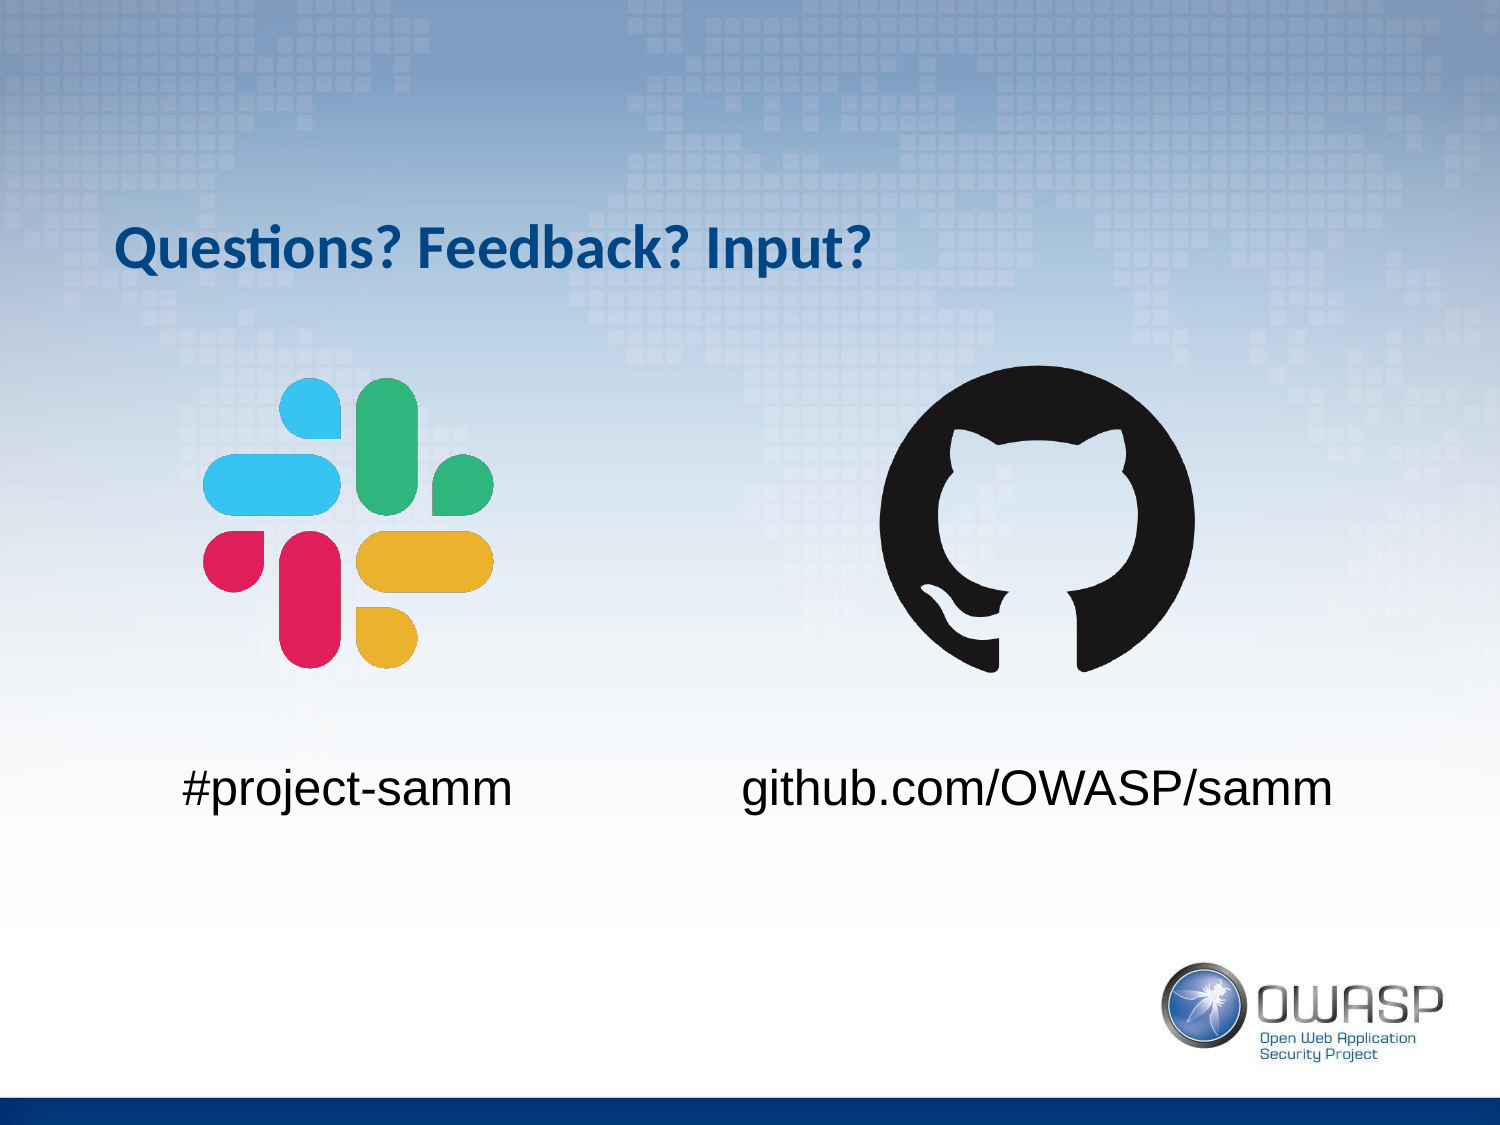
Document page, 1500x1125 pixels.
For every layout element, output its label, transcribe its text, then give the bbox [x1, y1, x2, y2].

picture [0, 0, 1500, 1125]
text_box #project-samm [167, 747, 529, 823]
text_box github.com/OWASP/samm [726, 747, 1349, 823]
title Questions? Feedback? Input? [103, 167, 1397, 331]
